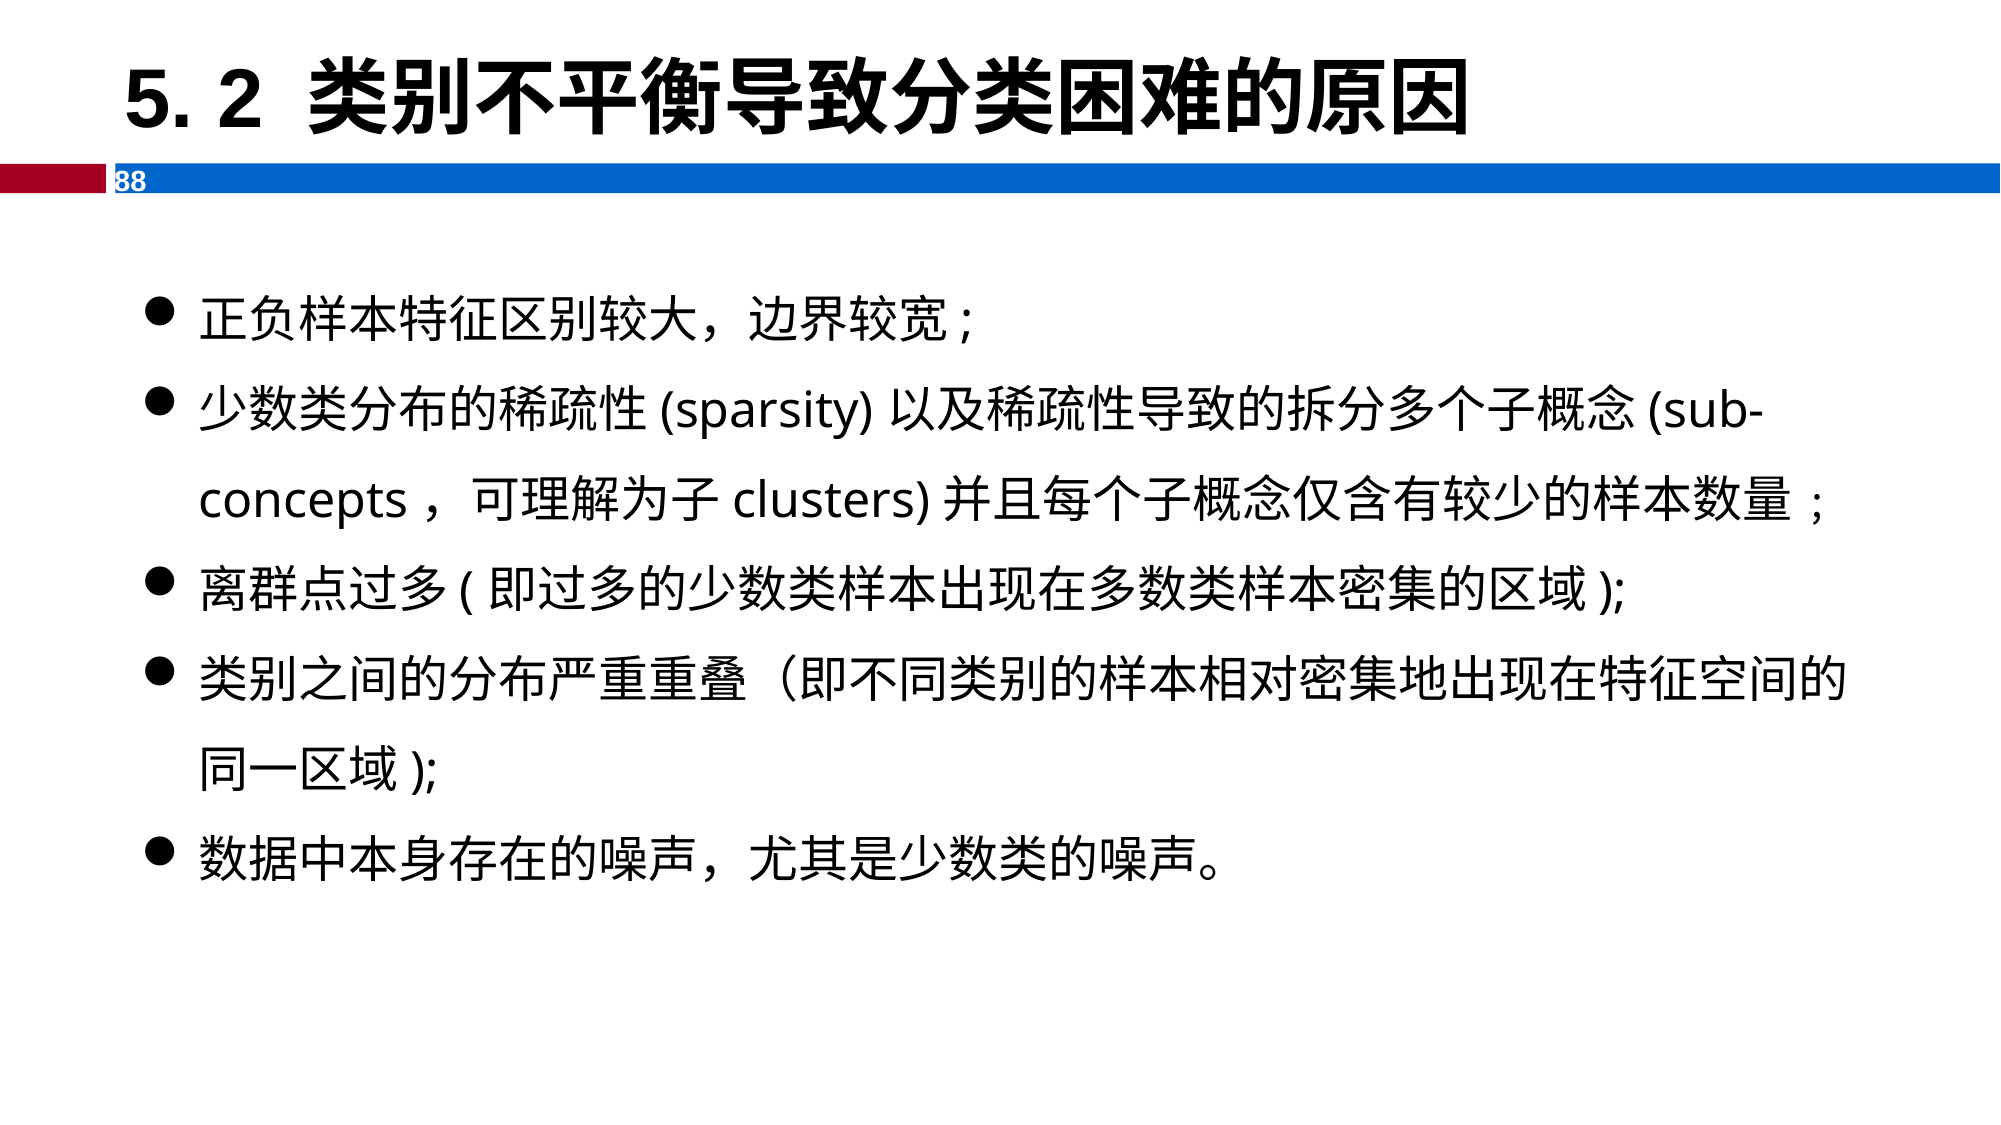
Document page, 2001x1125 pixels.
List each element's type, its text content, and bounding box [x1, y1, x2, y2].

title 5. 2 类别不平衡导致分类困难的原因 [109, 38, 2000, 150]
text_box 正负样本特征区别较大，边界较宽; 少数类分布的稀疏性(sparsity)以及稀疏性导致的拆分多个子概念(sub-concepts，可理解为子clusters)并且每个子概念仅含有较少的样本数量﹔ 离群点过多(即过多的少数类样本出现在多数类样本密集的区域); 类别之间的分布严重重叠（即不同类别的样本相对密集地出现在特征空间的同一区域); 数据中本身存在的噪声，尤其是少数类的噪声。 [127, 250, 1894, 896]
